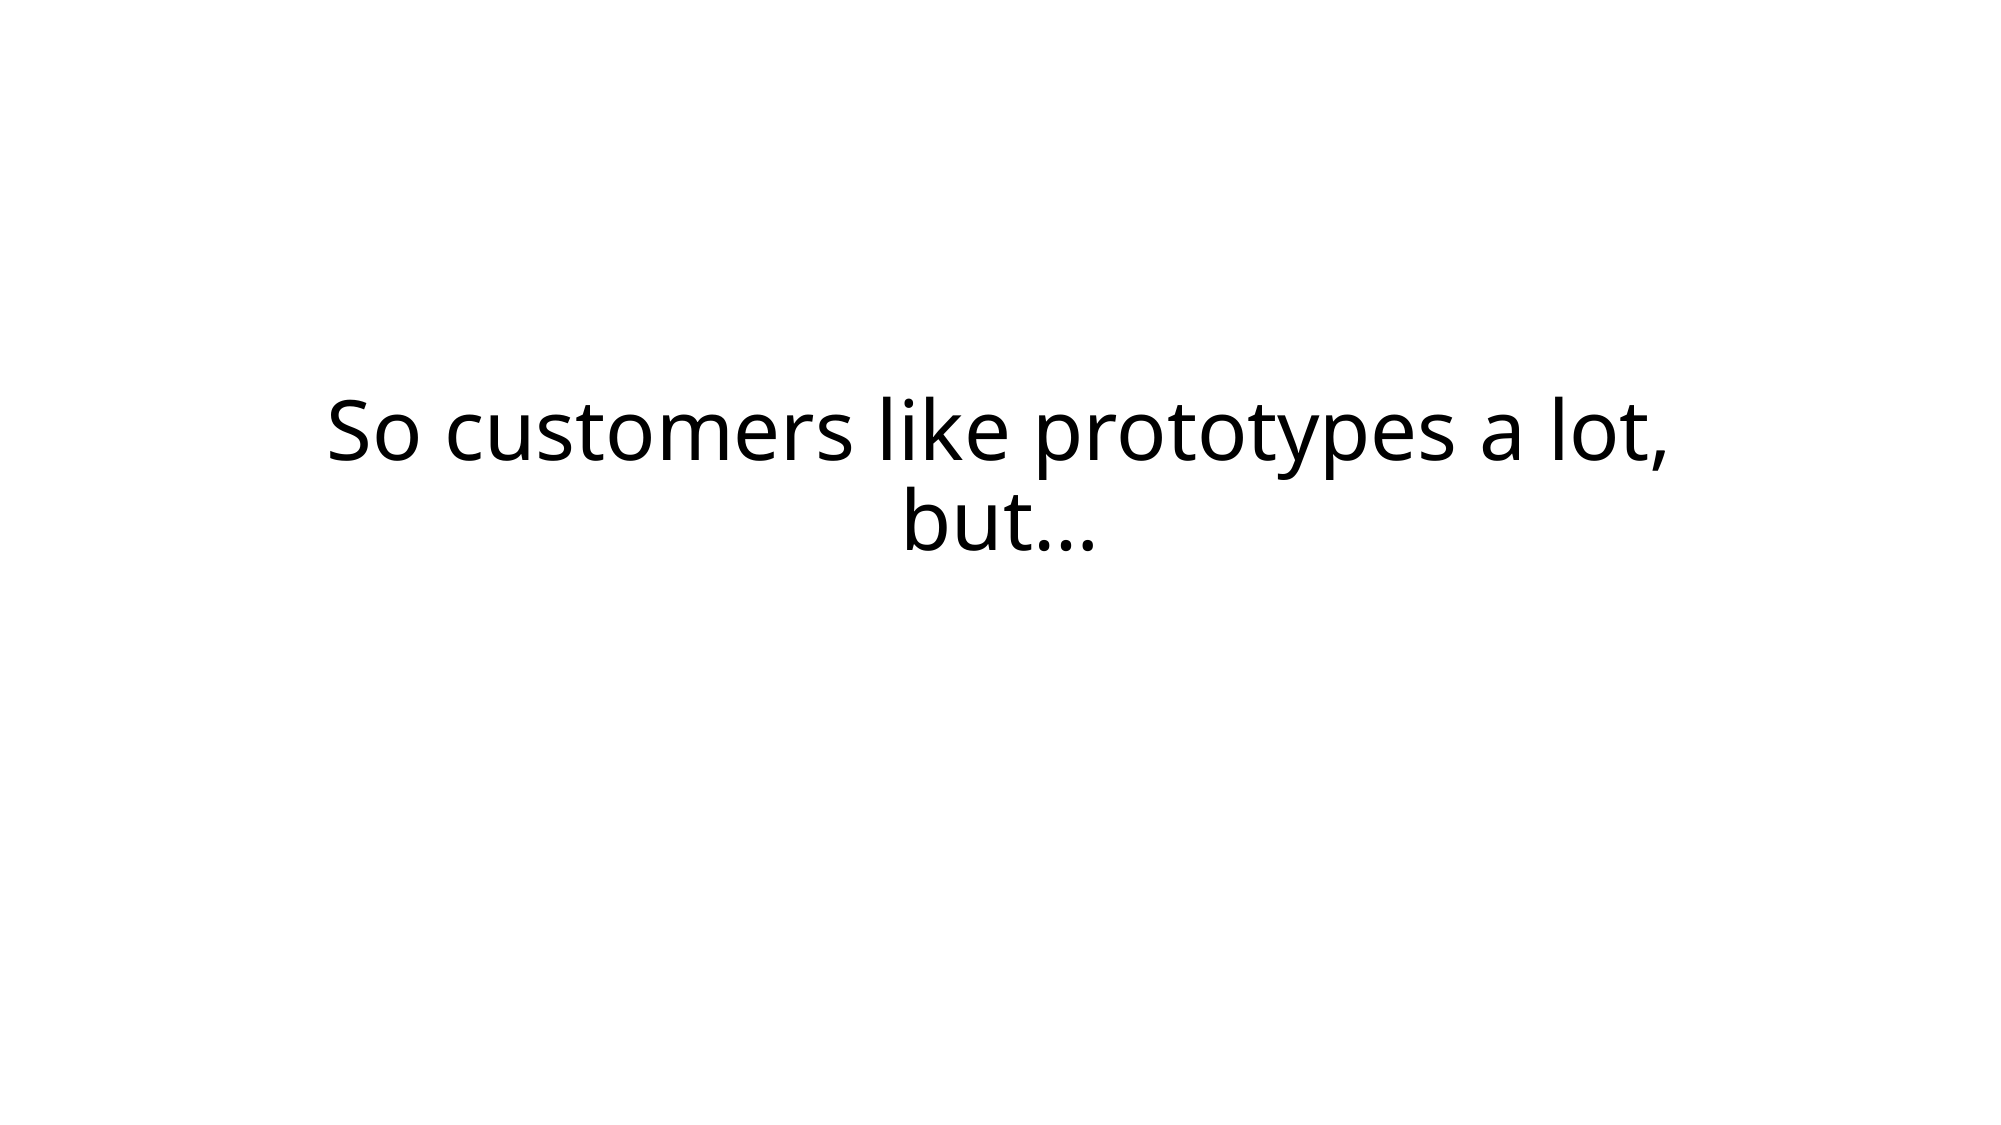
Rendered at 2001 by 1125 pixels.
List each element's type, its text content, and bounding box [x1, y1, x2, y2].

title So customers like prototypes a lot, but… [249, 184, 1750, 576]
